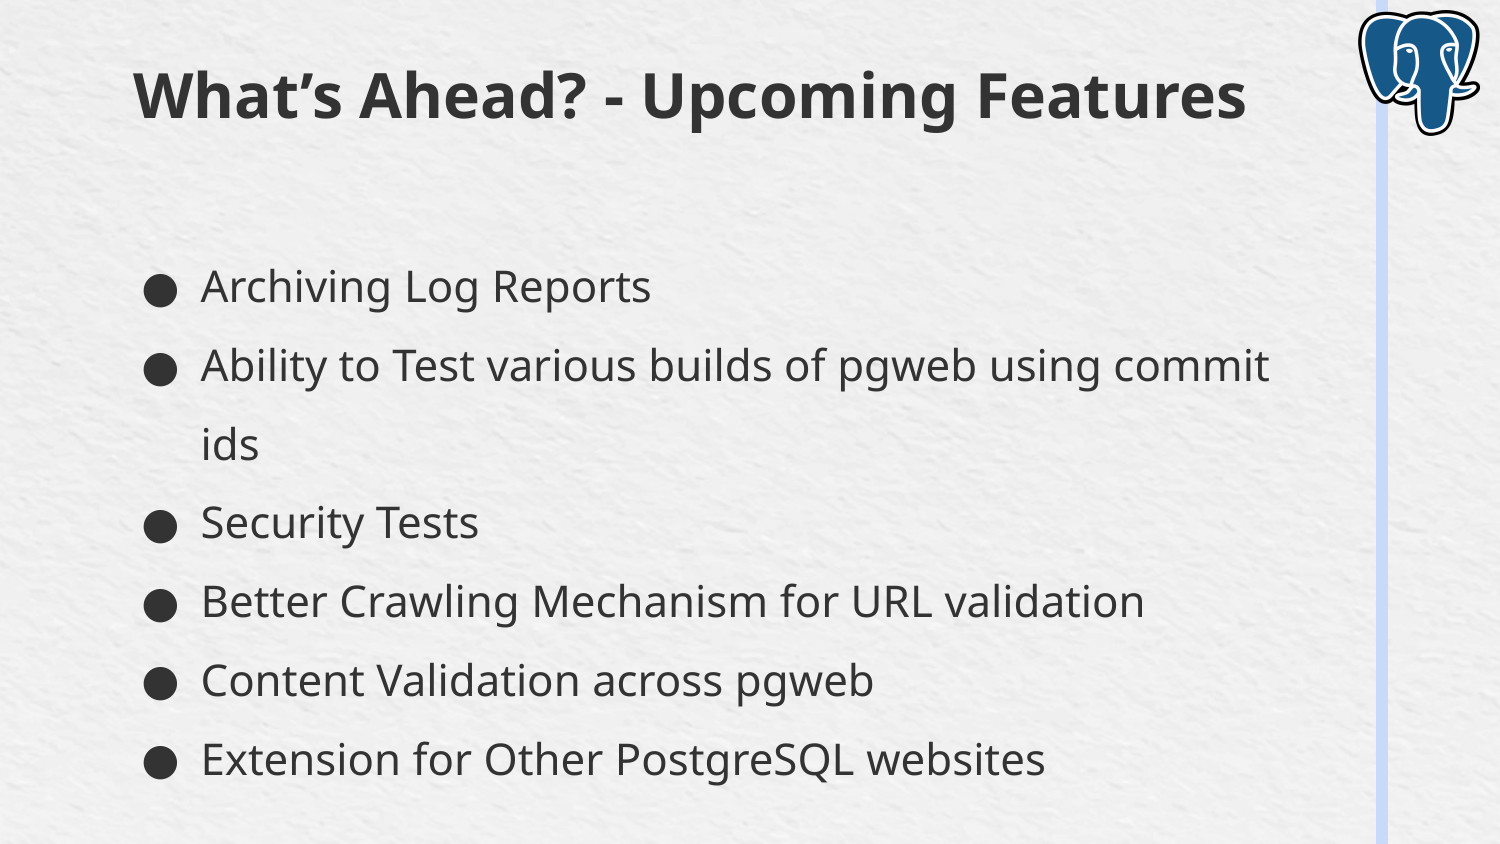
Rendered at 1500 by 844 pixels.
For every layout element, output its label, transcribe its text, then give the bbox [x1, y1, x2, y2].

picture [1357, 10, 1480, 136]
text_box Archiving Log Reports Ability to Test various builds of pgweb using commit ids Security Tests Better Crawling Mechanism for URL validation Content Validation across pgweb Extension for Other PostgreSQL websites [110, 217, 1317, 749]
title What’s Ahead? - Upcoming Features [118, 41, 1352, 136]
